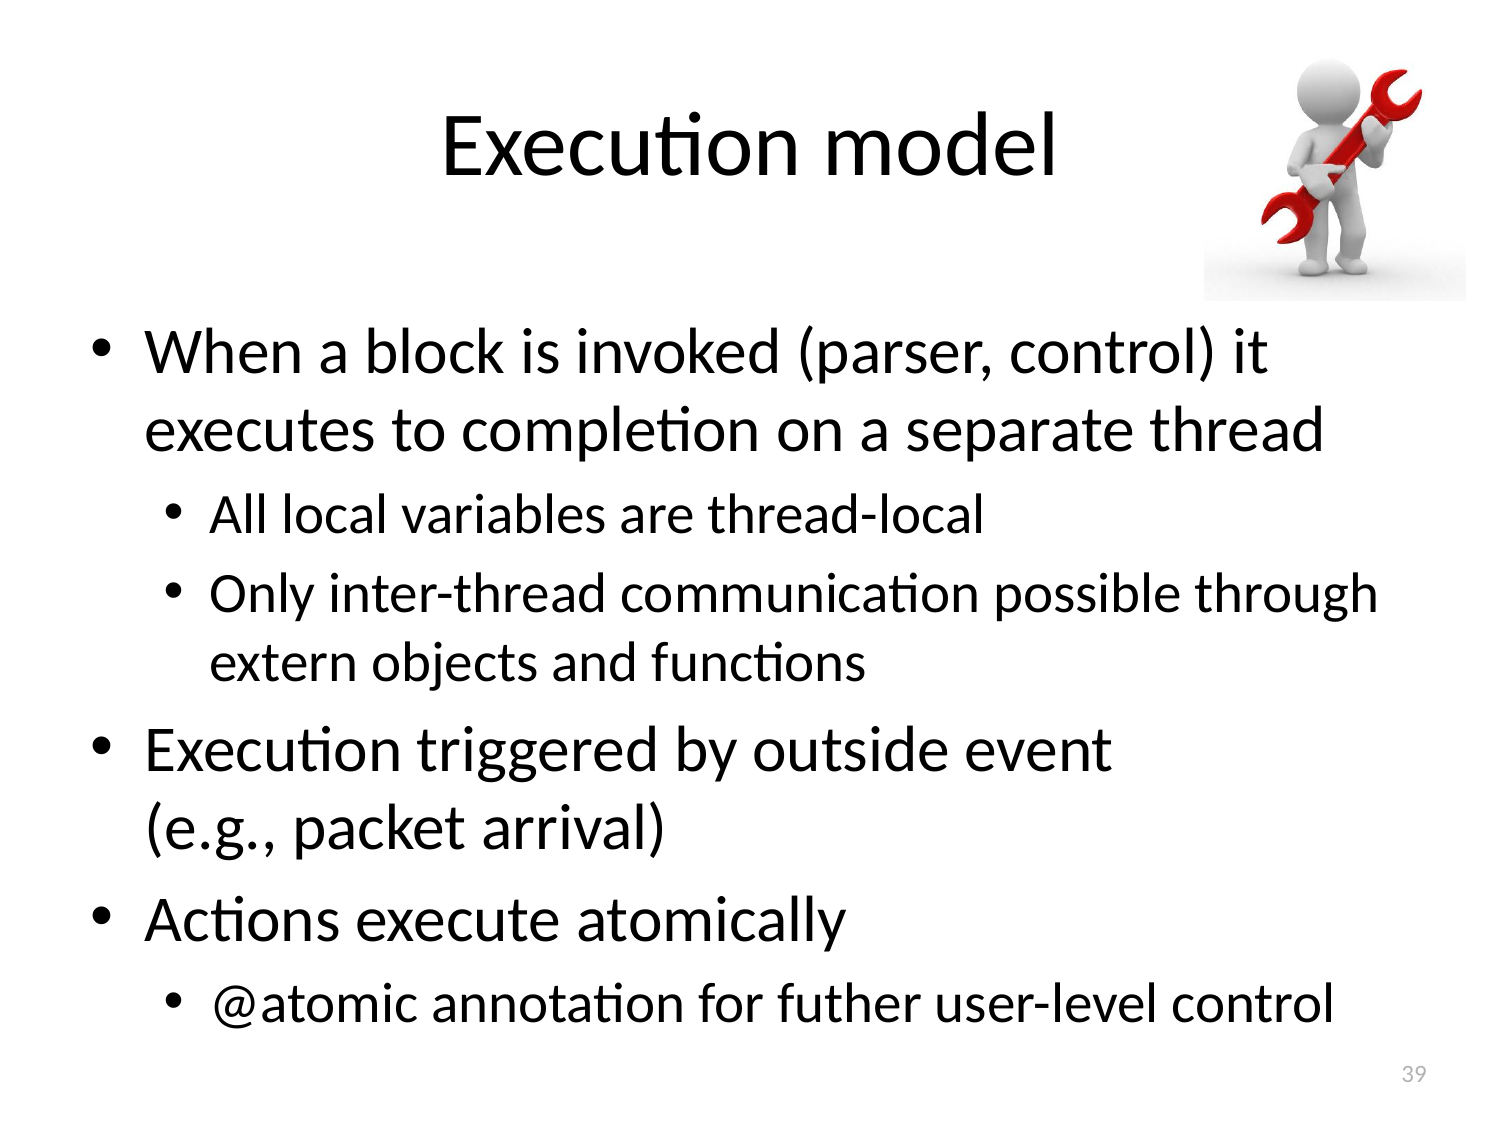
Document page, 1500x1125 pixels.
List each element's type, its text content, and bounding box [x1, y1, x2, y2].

list When a block is invoked (parser, control) it executes to completion on a separate thread All local variables are thread-local Only inter-thread communication possible through extern objects and functions Execution triggered by outside event (e.g., packet arrival) Actions execute atomically @atomic annotation for futher user-level control [75, 300, 1425, 1043]
slide_number 39 [1285, 1042, 1442, 1103]
picture [1204, 39, 1466, 301]
title Execution model [75, 45, 1199, 233]
